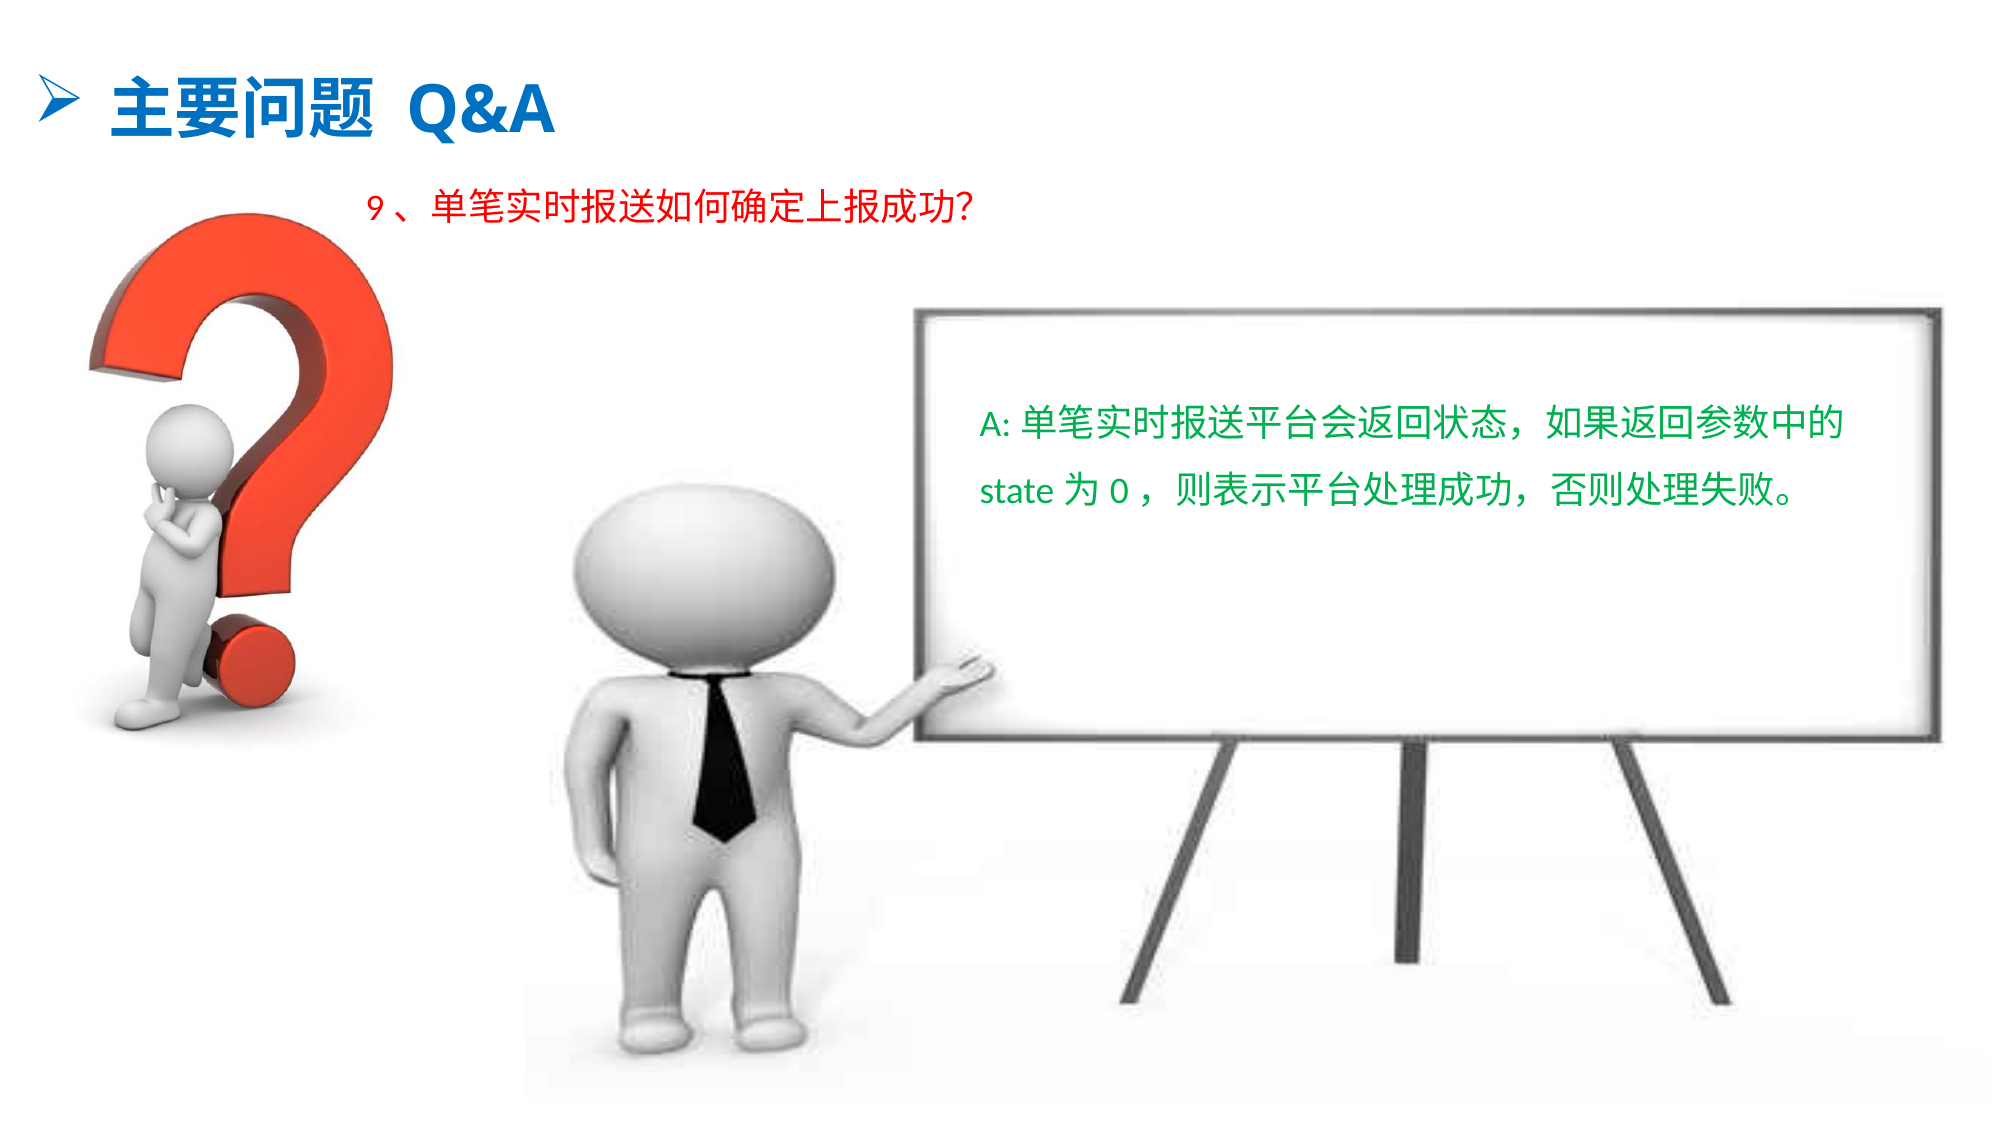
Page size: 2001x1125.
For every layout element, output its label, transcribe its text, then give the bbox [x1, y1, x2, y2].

picture [5, 186, 458, 789]
text_box 主要问题 Q&A [33, 66, 891, 147]
text_box 9、单笔实时报送如何确定上报成功？ [350, 175, 1816, 236]
picture [525, 270, 1991, 1102]
